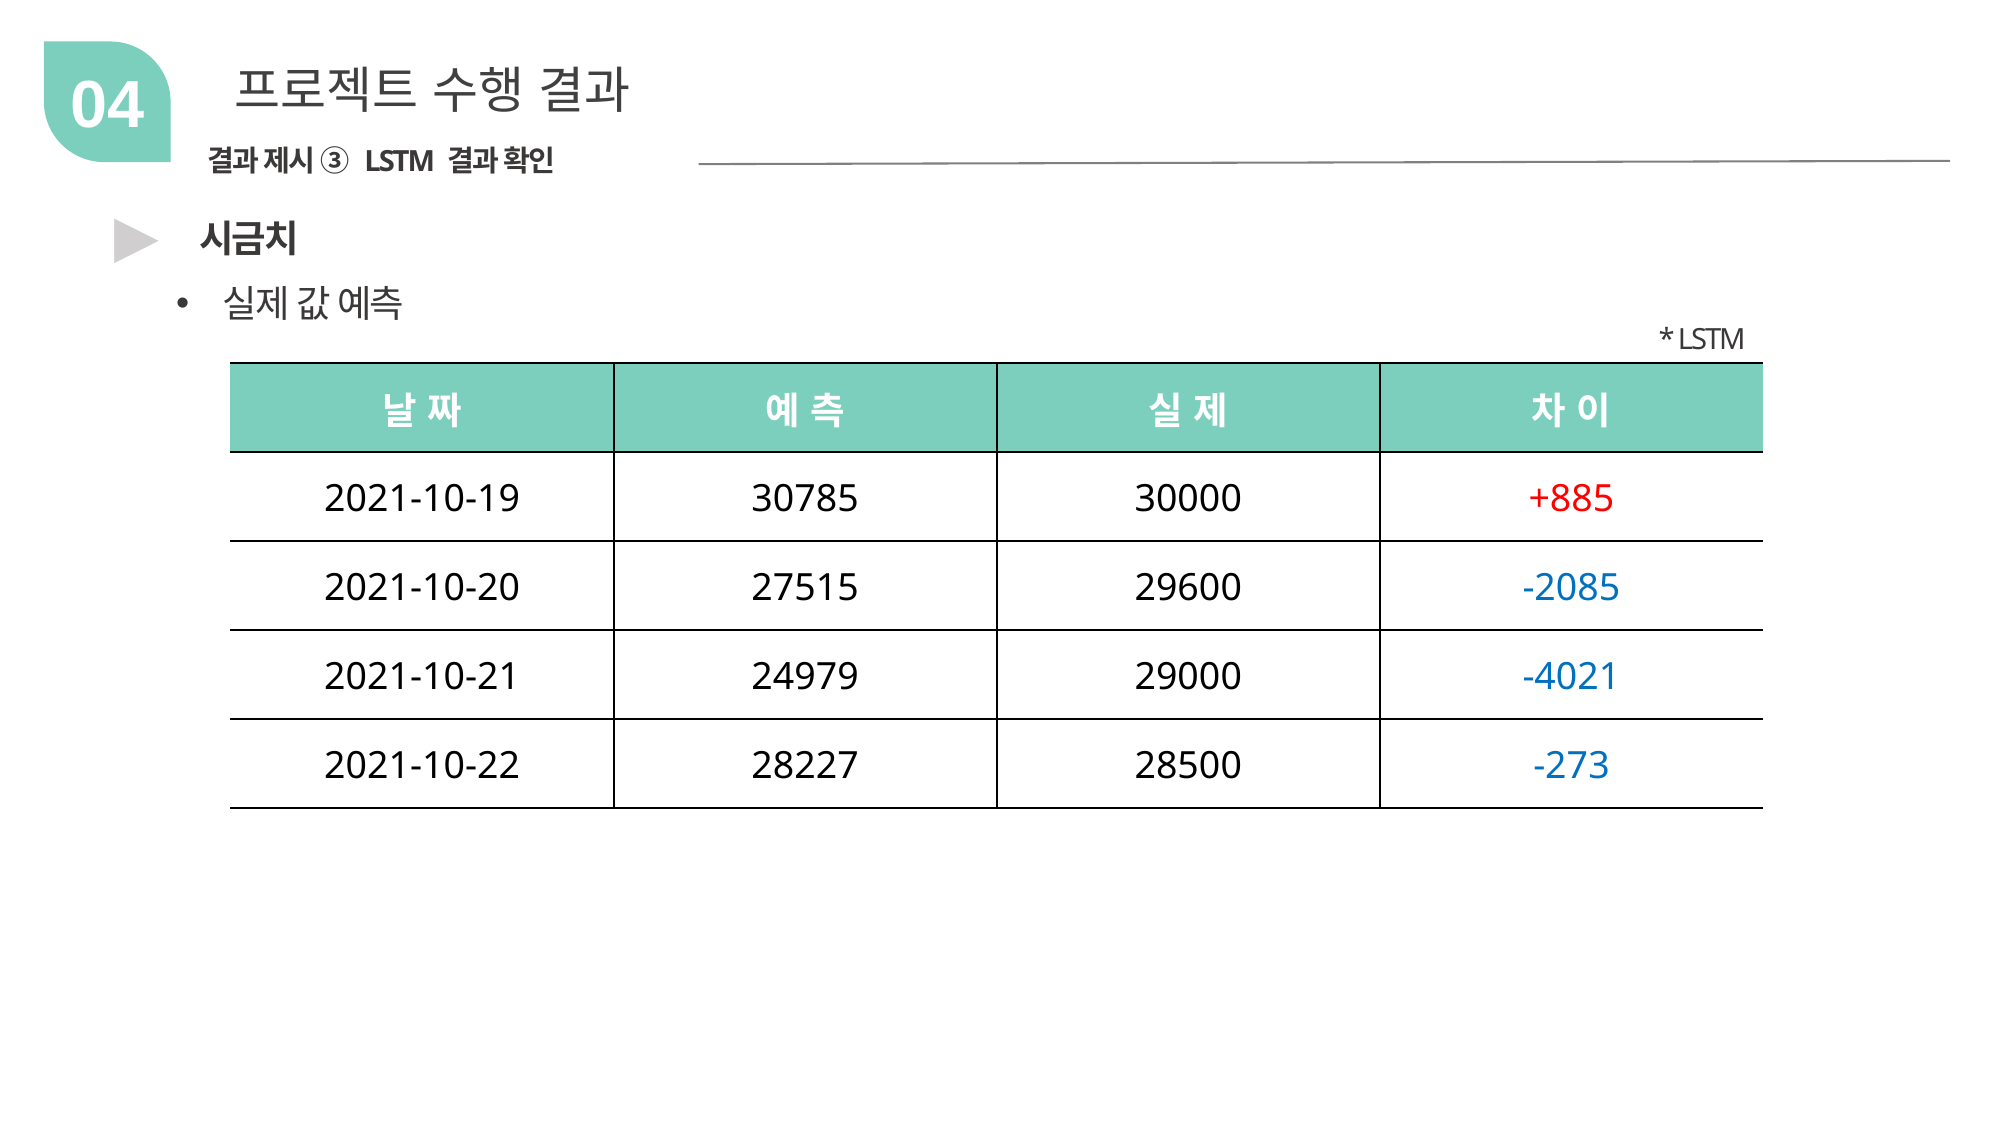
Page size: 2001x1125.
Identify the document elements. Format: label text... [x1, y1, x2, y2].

table_cell 2021-10-21 [230, 631, 613, 718]
text_box 프로젝트 수행 결과 [220, 51, 647, 127]
table_cell 30785 [615, 453, 996, 540]
table_cell 28500 [998, 720, 1379, 807]
table_cell 2021-10-22 [230, 720, 613, 807]
table_cell 24979 [615, 631, 996, 718]
table_cell 2021-10-20 [230, 542, 613, 629]
text_box * LSTM [1643, 312, 1822, 363]
table_header 실 제 [998, 364, 1379, 451]
text_box 시금치 [184, 208, 1402, 268]
table_header 예 측 [615, 364, 996, 451]
text_box [36, 30, 1964, 1083]
table_cell 28227 [615, 720, 996, 807]
table_cell 29600 [998, 542, 1379, 629]
table_cell +885 [1381, 453, 1763, 540]
table_cell 29000 [998, 631, 1379, 718]
table_header 차 이 [1381, 364, 1763, 451]
table_cell 30000 [998, 453, 1379, 540]
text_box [698, 160, 1951, 165]
table_header 날 짜 [230, 364, 613, 451]
table_cell -4021 [1381, 631, 1763, 718]
text_box 실제 값 예측 [161, 273, 1910, 333]
text_box ▶ [100, 190, 183, 276]
text_box [65, 70, 172, 164]
table_cell 2021-10-19 [230, 453, 613, 540]
table_cell 27515 [615, 542, 996, 629]
text_box 04 [51, 53, 163, 149]
text_box 결과 제시 ③ LSTM 결과 확인 [193, 134, 652, 185]
text_box [42, 40, 148, 133]
table_cell -2085 [1381, 542, 1763, 629]
table_cell -273 [1381, 720, 1763, 807]
